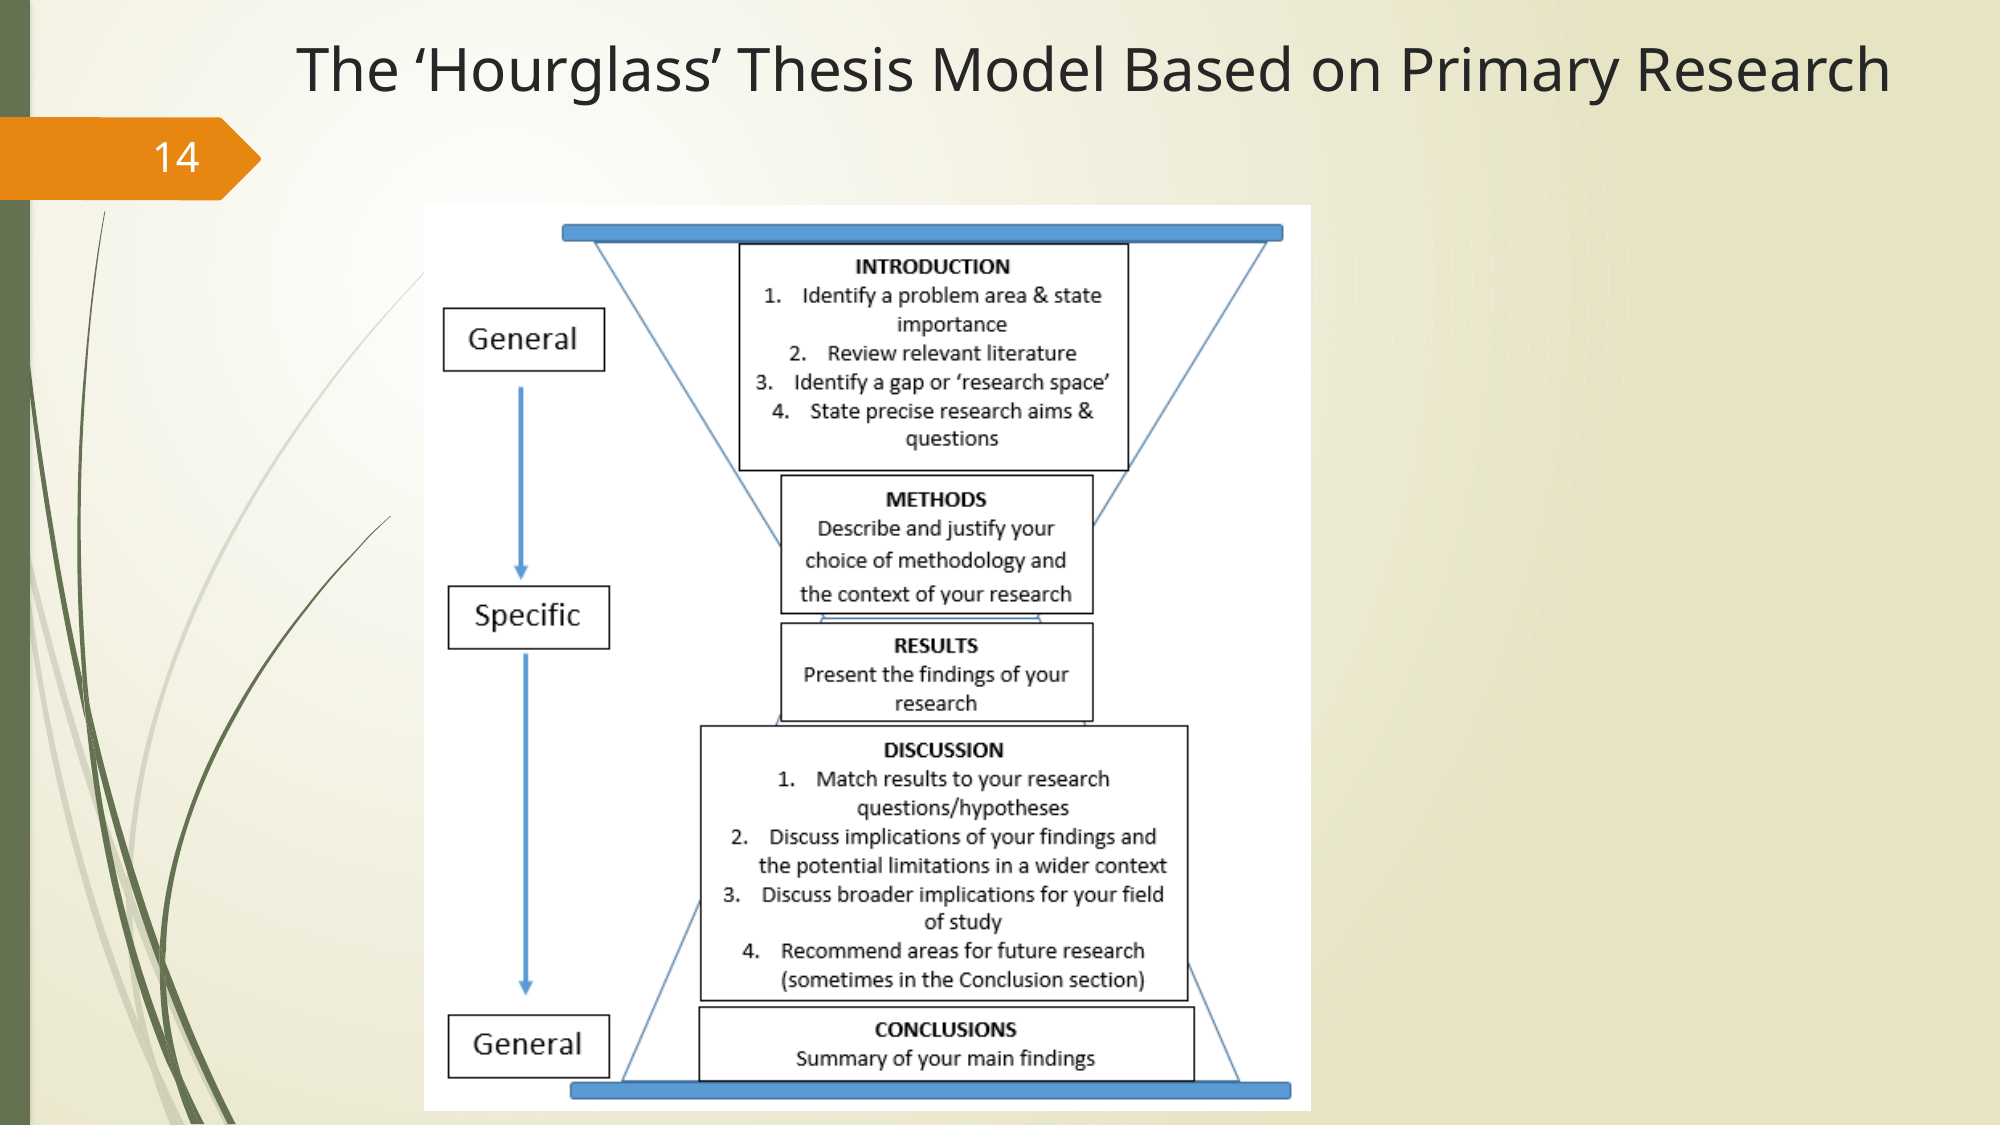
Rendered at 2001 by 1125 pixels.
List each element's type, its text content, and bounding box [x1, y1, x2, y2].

picture [424, 205, 1311, 1112]
title The ‘Hourglass’ Thesis Model Based on Primary Research [281, 24, 1940, 235]
slide_number 14 [87, 129, 216, 190]
